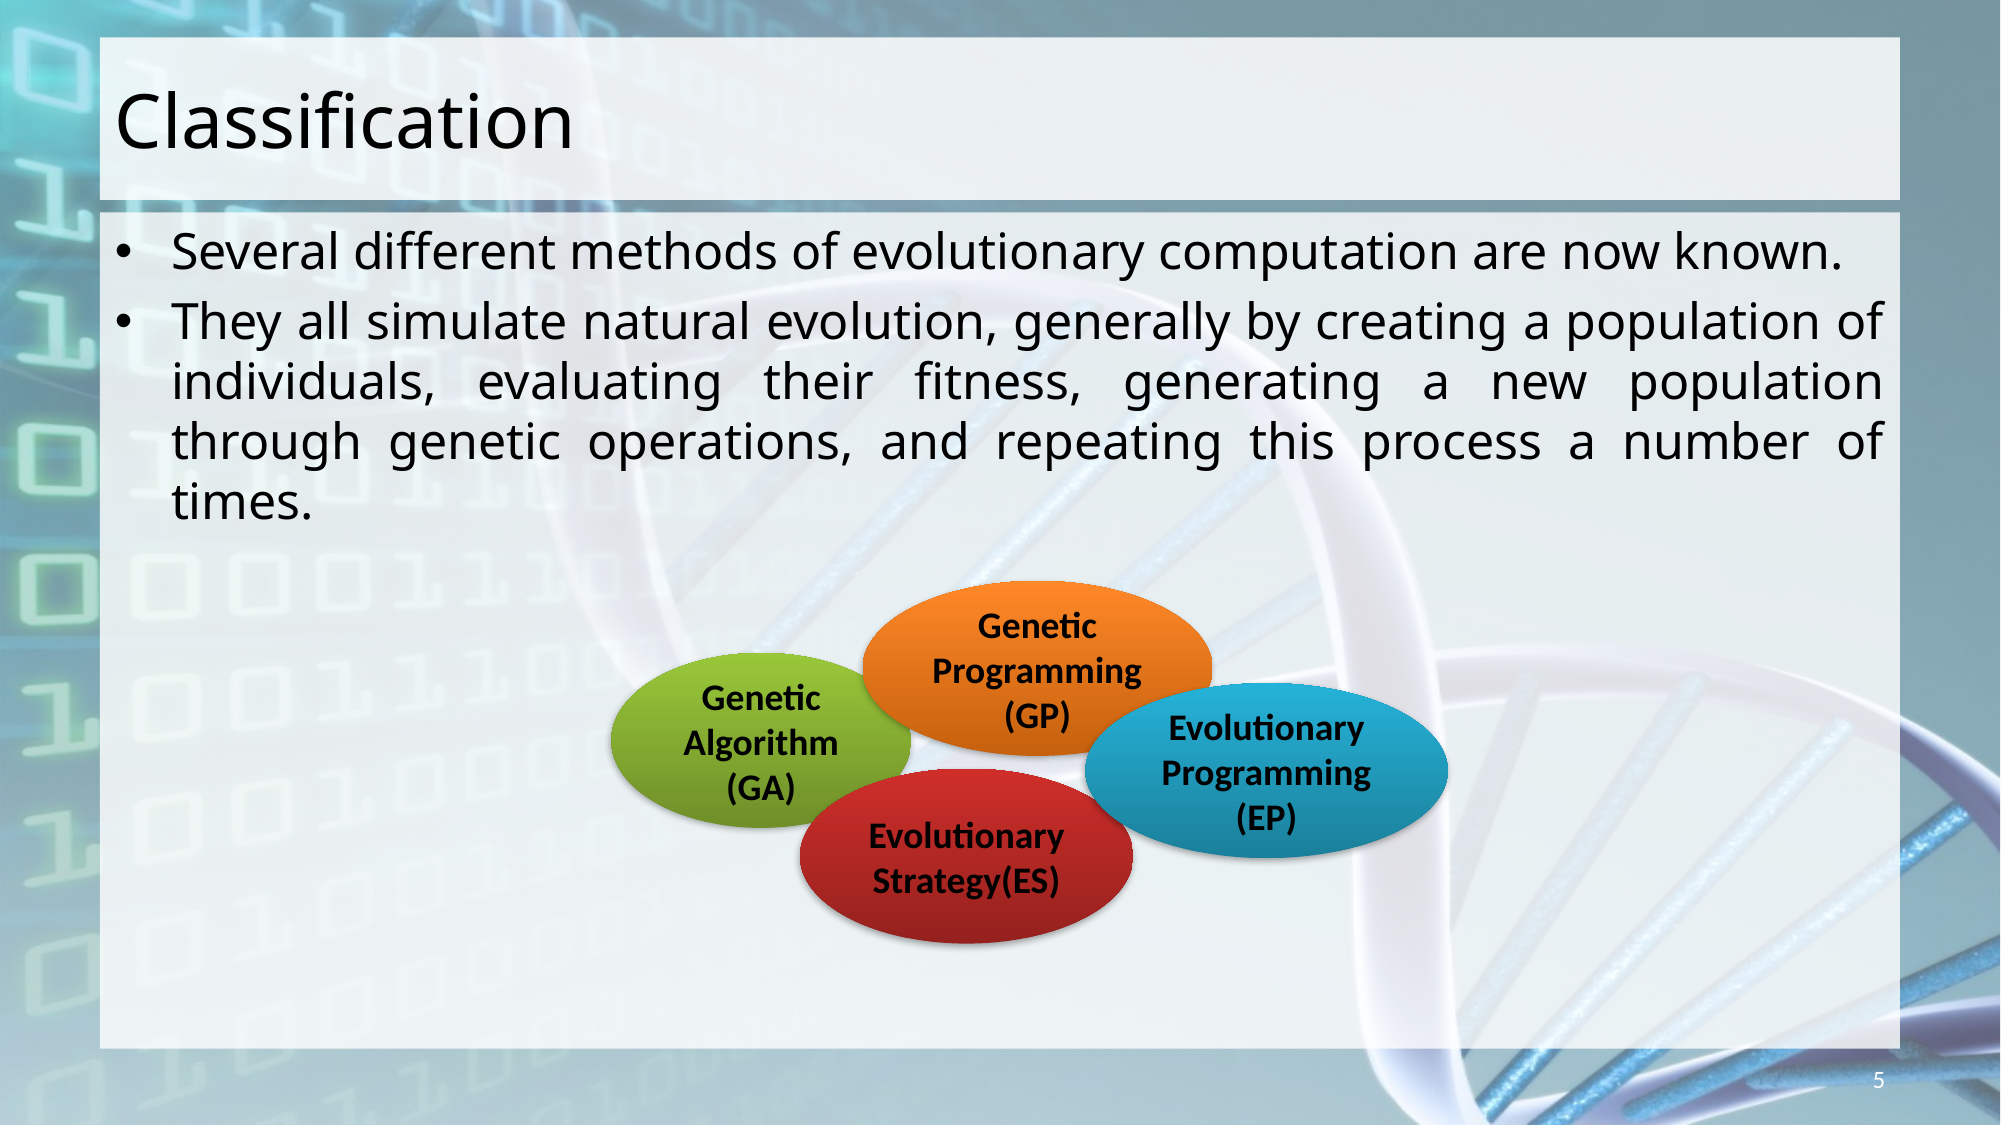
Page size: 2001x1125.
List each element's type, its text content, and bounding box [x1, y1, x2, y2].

text_box Evolutionary Programming (EP) [1085, 683, 1448, 859]
picture [0, 0, 2001, 1125]
text_box Genetic Programming (GP) [862, 580, 1213, 756]
title Classification [99, 37, 1900, 200]
text_box Genetic Algorithm (GA) [611, 652, 912, 828]
list Several different methods of evolutionary computation are now known. They all simulate natural evolution, generally by creating a population of individuals, evaluating their fitness, generating a new population through genetic operations, and repeating this process a number of times. [99, 212, 1900, 1049]
text_box Evolutionary Strategy(ES) [799, 768, 1134, 944]
slide_number 5 [1433, 1048, 1900, 1109]
